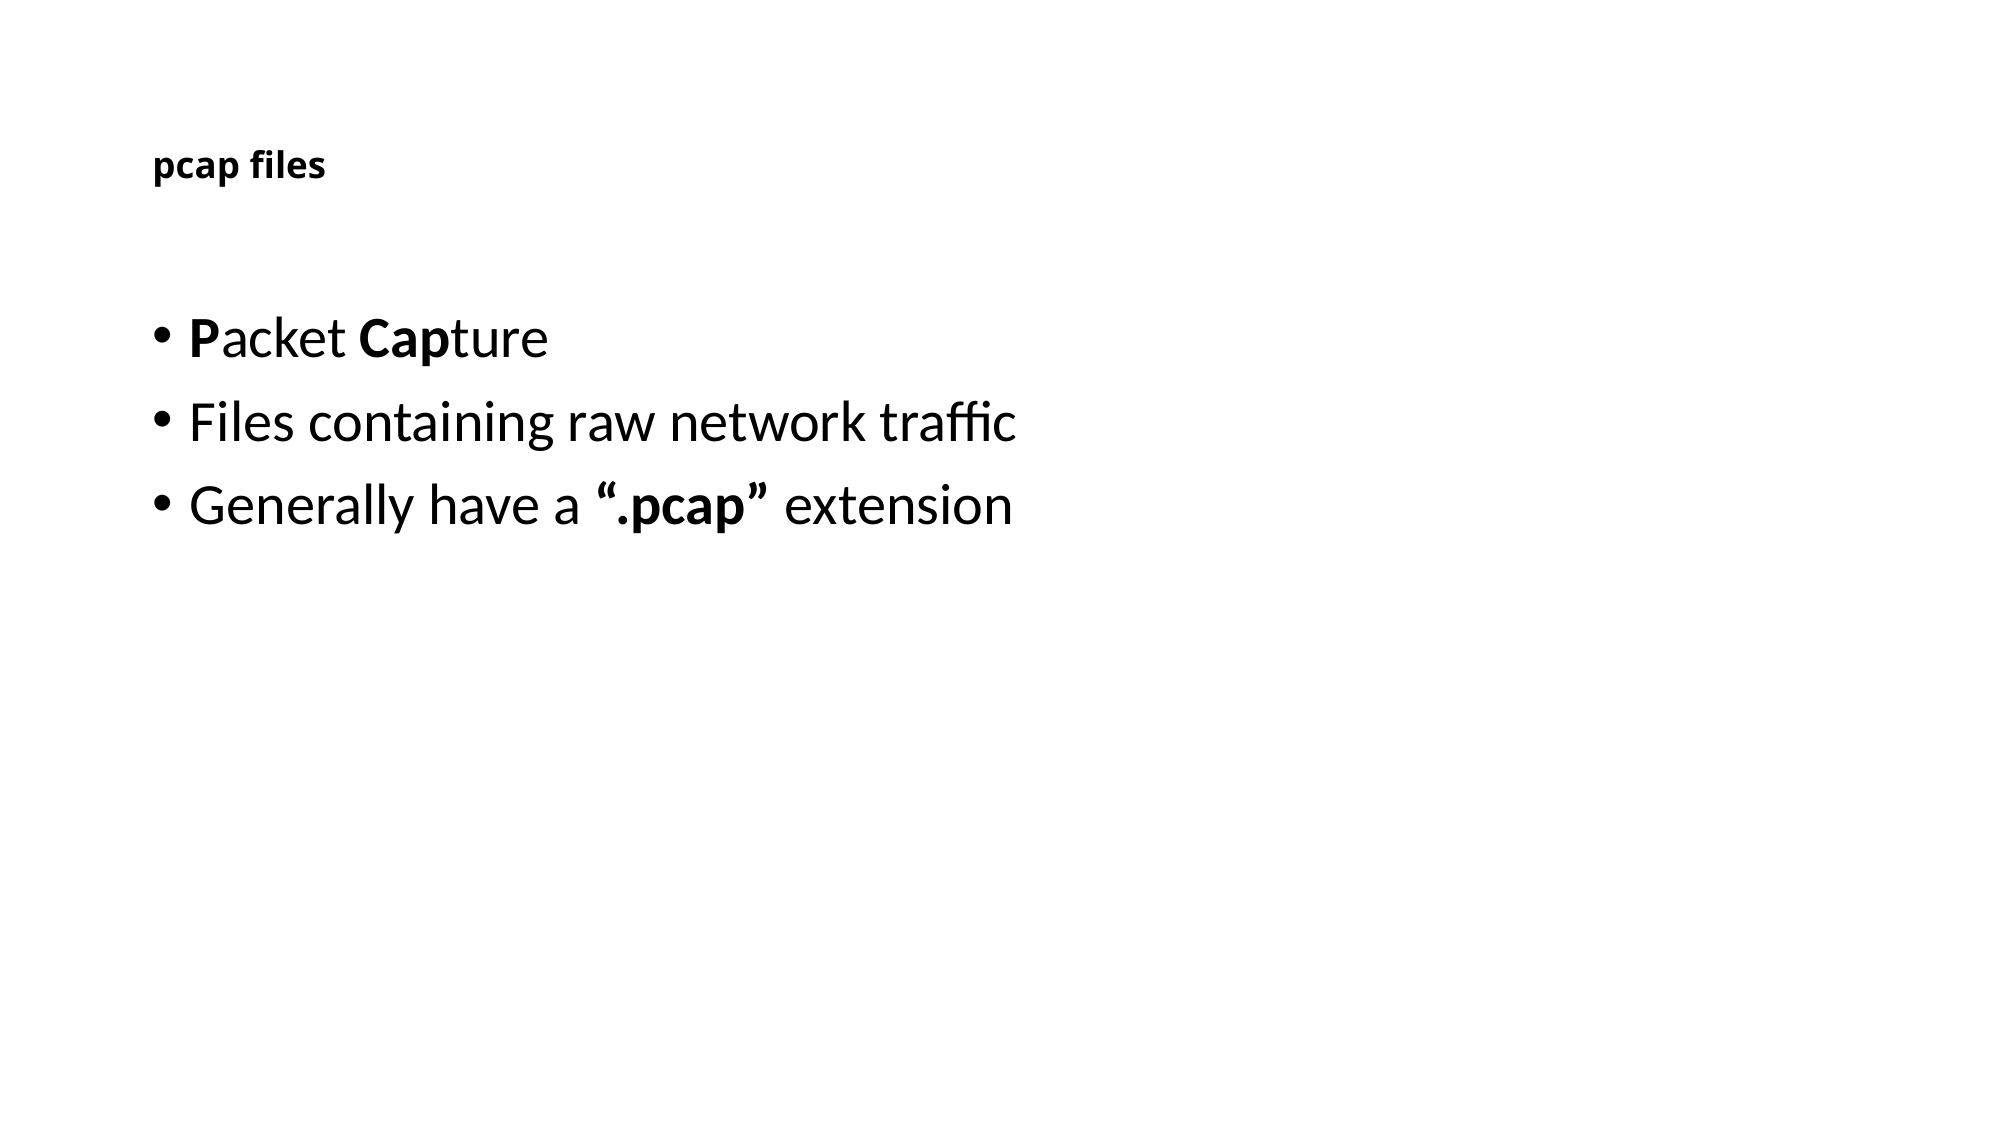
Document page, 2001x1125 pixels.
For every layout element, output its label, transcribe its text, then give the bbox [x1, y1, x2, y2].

title pcap files [137, 59, 1863, 278]
list Packet Capture Files containing raw network traffic Generally have a “.pcap” extension [137, 299, 1863, 1014]
